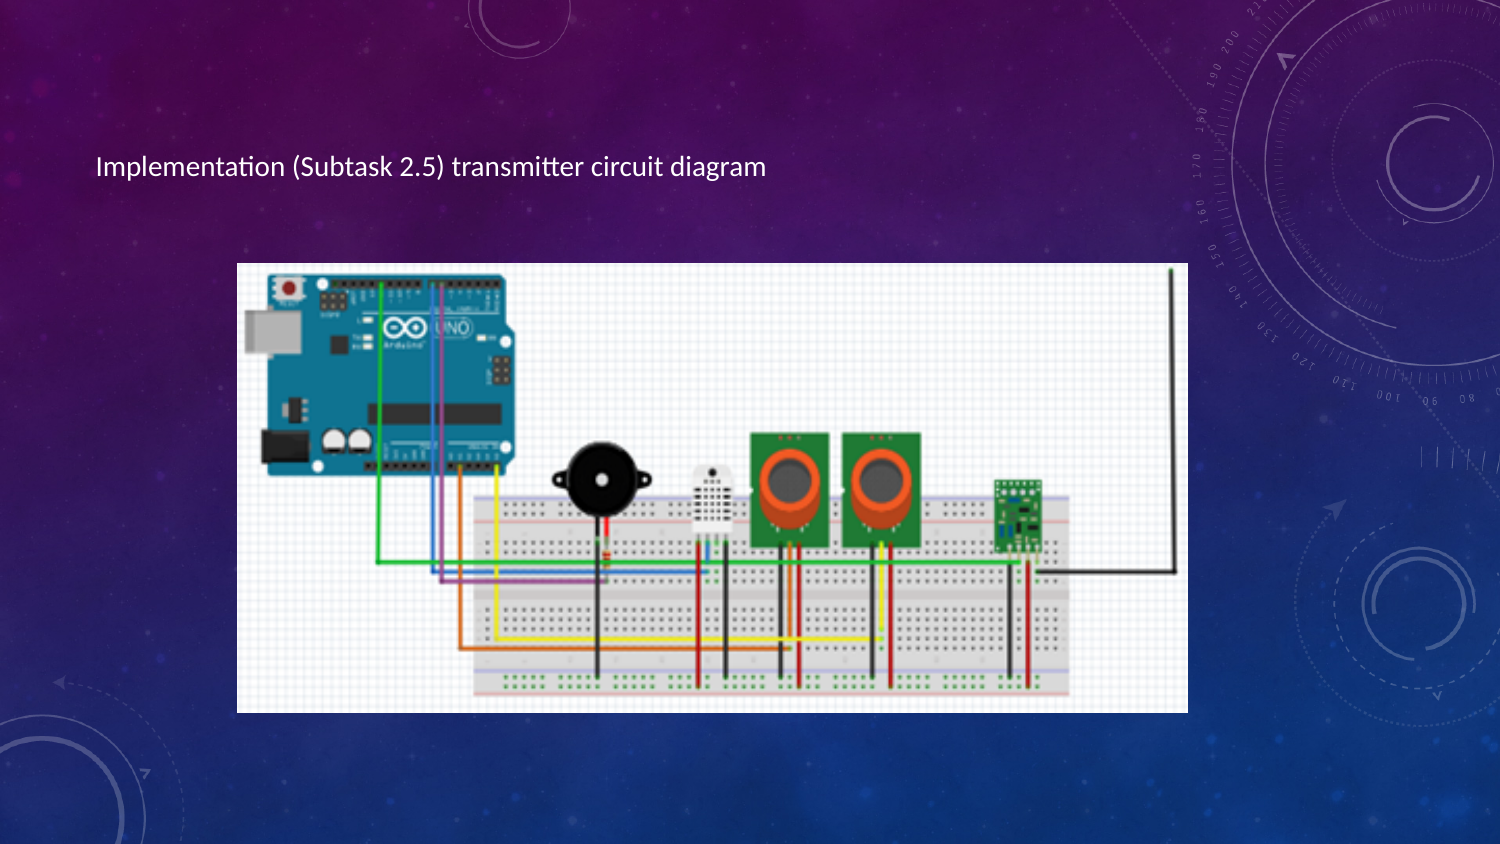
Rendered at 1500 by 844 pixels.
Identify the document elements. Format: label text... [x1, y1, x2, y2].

title Implementation (Subtask 2.5) transmitter circuit diagram [84, 75, 1331, 255]
picture [0, 0, 1500, 844]
